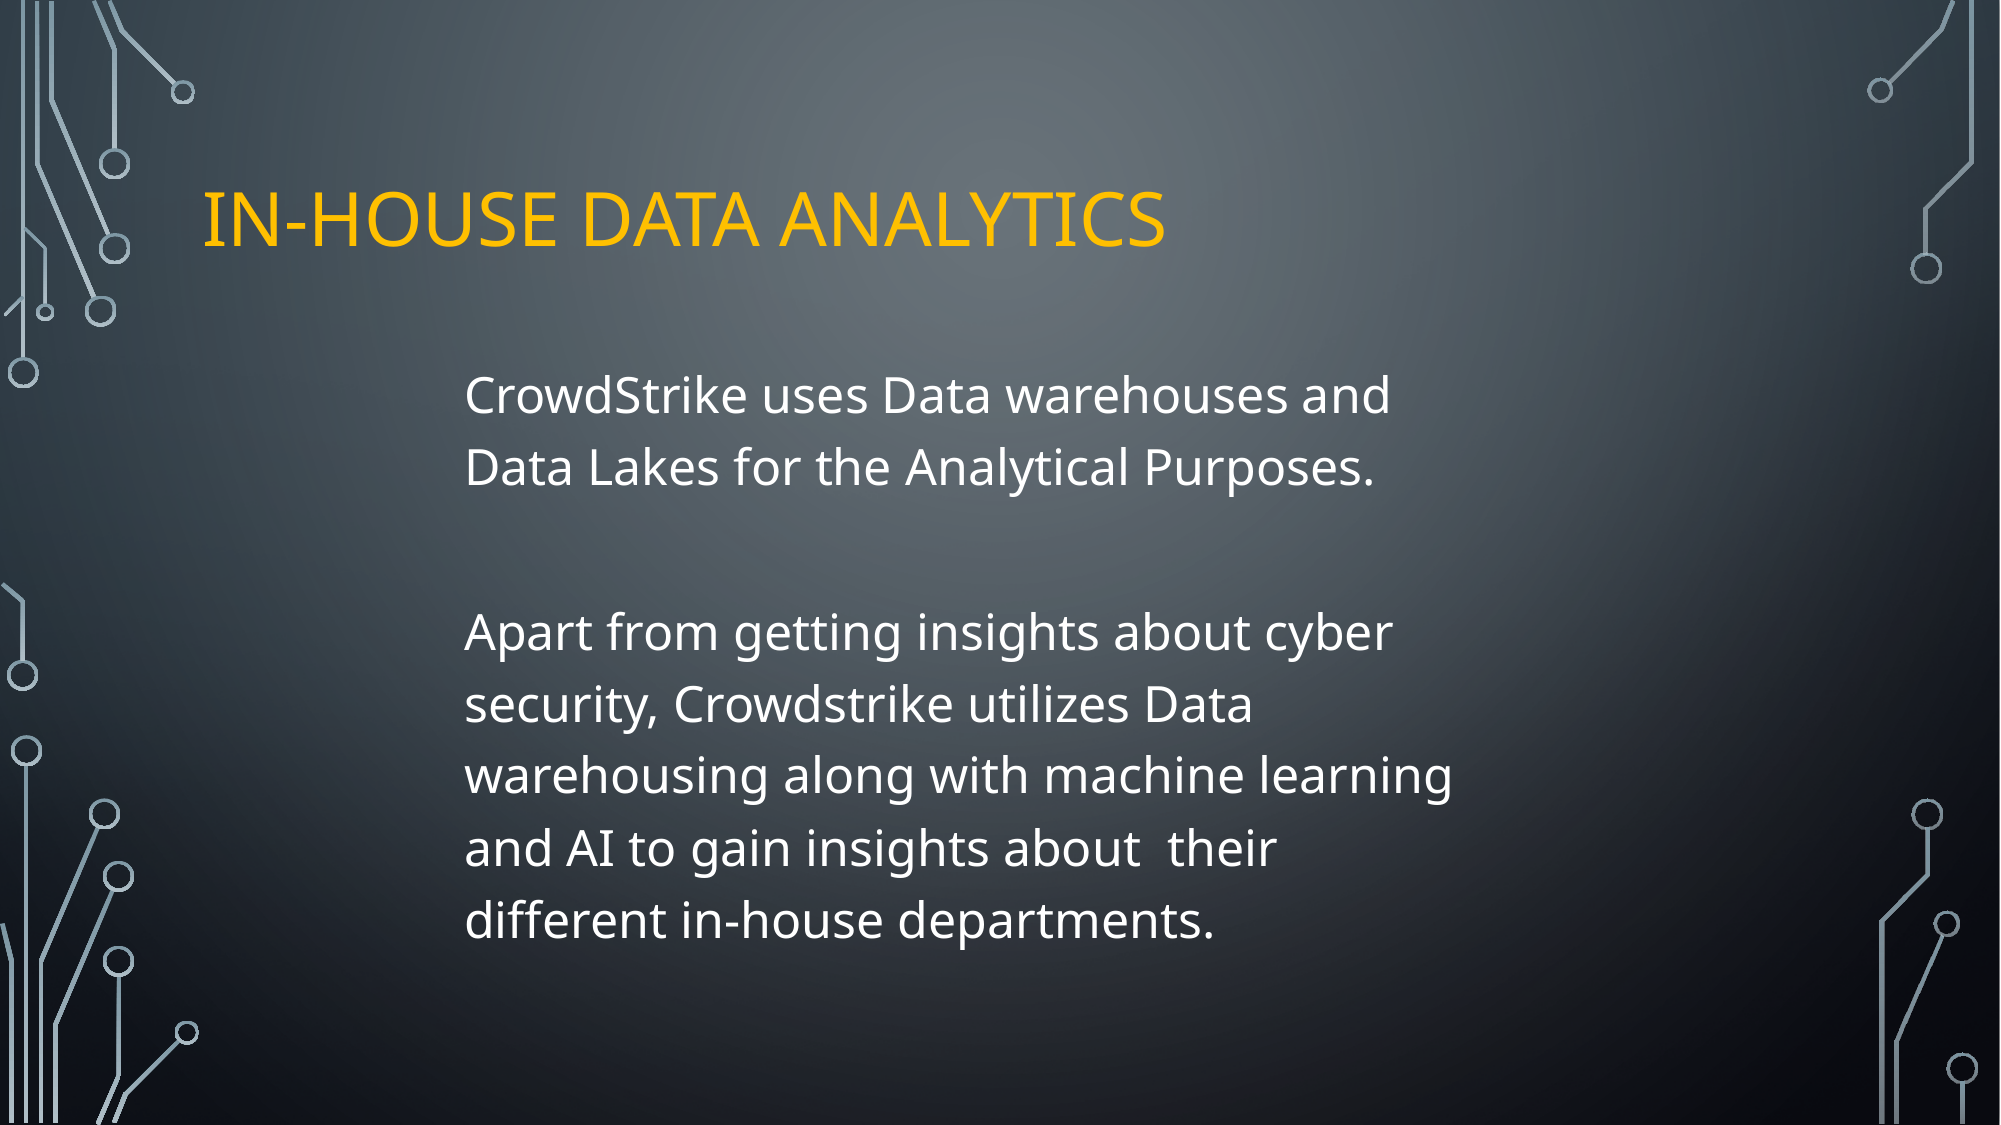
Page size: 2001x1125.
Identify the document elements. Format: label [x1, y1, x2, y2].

text_box [1866, 0, 1978, 1124]
text_box [0, 0, 201, 1125]
picture [201, 0, 2000, 1125]
